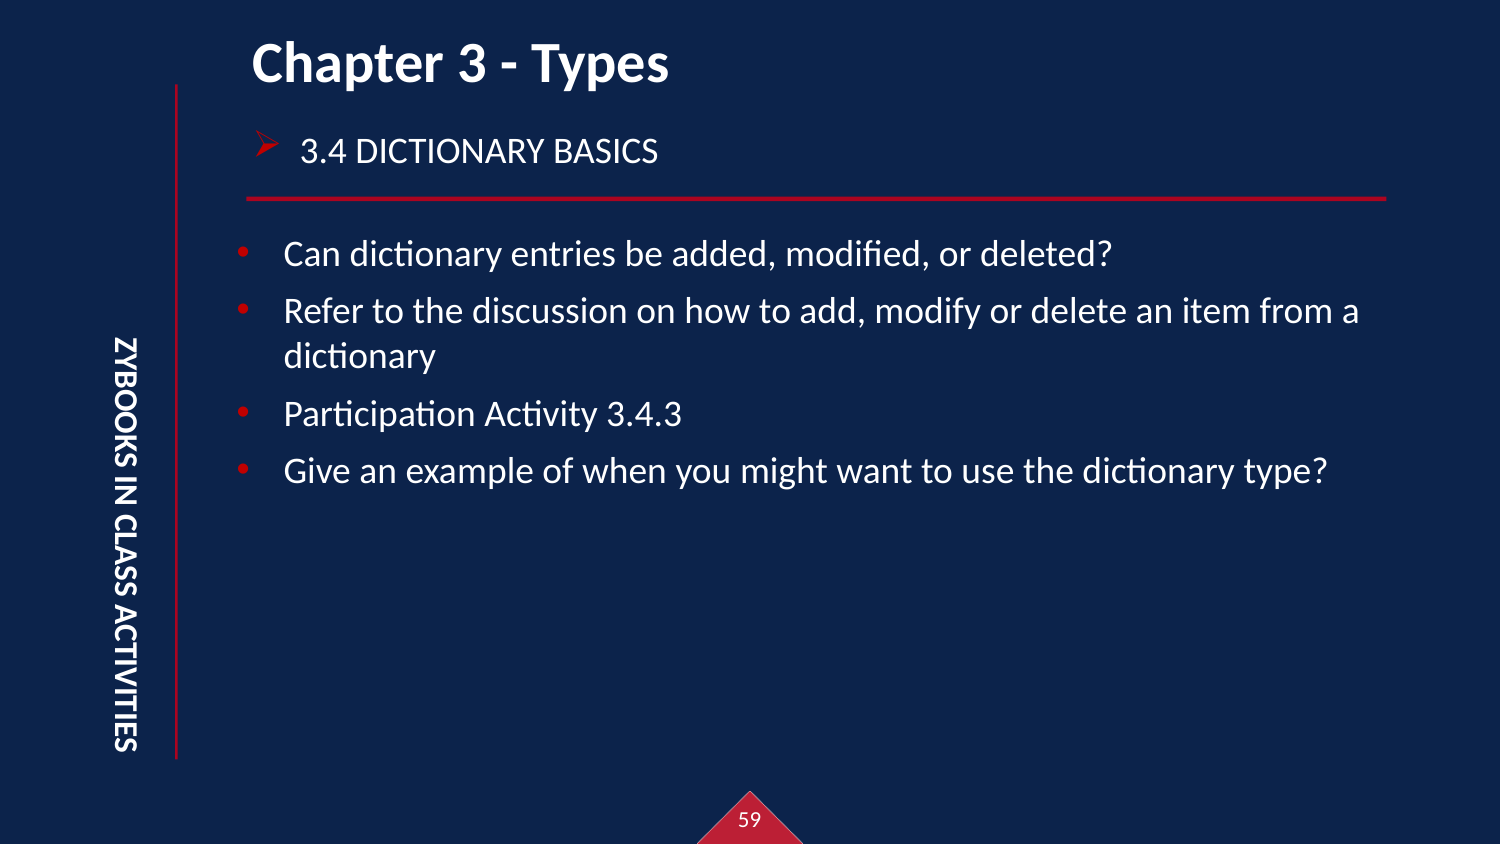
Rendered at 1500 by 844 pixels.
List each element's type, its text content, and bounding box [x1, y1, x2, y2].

list Zybooks in class activities [103, 229, 155, 760]
picture [697, 791, 803, 844]
list Can dictionary entries be added, modified, or deleted? Refer to the discussion on how to add, modify or delete an item from a dictionary Participation Activity 3.4.3 Give an example of when you might want to use the dictionary type? [230, 222, 1452, 724]
list 3.4 dictionary Basics [246, 119, 1387, 183]
title Chapter 3 - Types [246, 17, 1387, 114]
